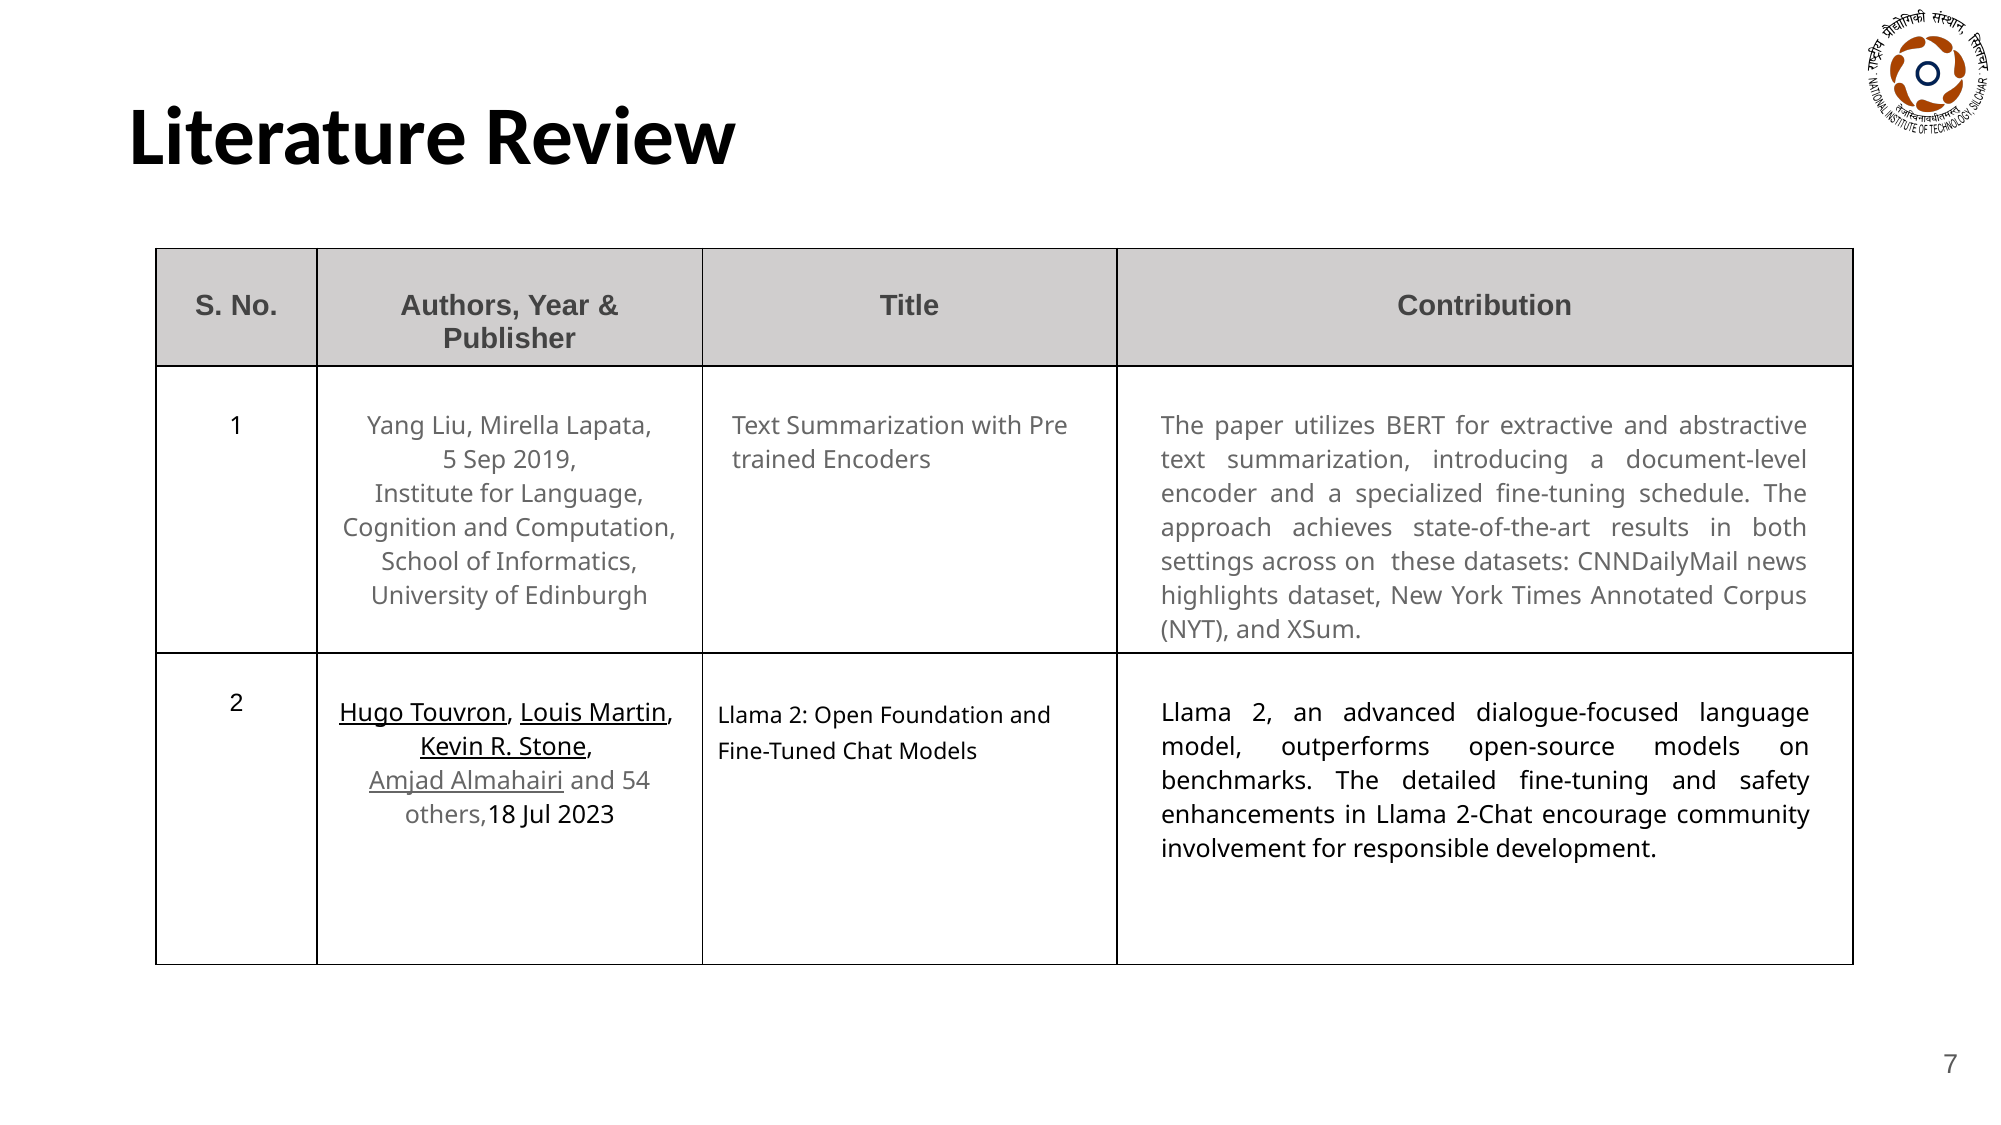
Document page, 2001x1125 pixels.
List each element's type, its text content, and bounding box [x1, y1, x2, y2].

table_cell Hugo Touvron, Louis Martin, Kevin R. Stone, Amjad Almahairi and 54 others,18 Jul 2023 [318, 654, 702, 964]
table_cell Yang Liu, Mirella Lapata, 5 Sep 2019, Institute for Language, Cognition and Computation, School of Informatics, University of Edinburgh [318, 367, 702, 652]
table_header Title [703, 249, 1116, 365]
slide_number ‹#› [1853, 1019, 1974, 1106]
table_cell Text Summarization with Pre trained Encoders [703, 367, 1116, 652]
table_header S. No. [157, 249, 316, 365]
table_cell 1 [157, 367, 316, 652]
text_box Literature Review [114, 74, 1919, 190]
picture [1856, 0, 2000, 144]
table_cell Llama 2, an advanced dialogue-focused language model, outperforms open-source models on benchmarks. The detailed fine-tuning and safety enhancements in Llama 2-Chat encourage community involvement for responsible development. [1118, 654, 1852, 964]
table_header Authors, Year & Publisher [318, 249, 702, 365]
table_cell Llama 2: Open Foundation and Fine-Tuned Chat Models [703, 654, 1116, 964]
table_cell 2 [157, 654, 316, 964]
table_header Contribution [1118, 249, 1852, 365]
table_cell The paper utilizes BERT for extractive and abstractive text summarization, introducing a document-level encoder and a specialized fine-tuning schedule. The approach achieves state-of-the-art results in both settings across on these datasets: CNNDailyMail news highlights dataset, New York Times Annotated Corpus (NYT), and XSum. [1118, 367, 1852, 652]
